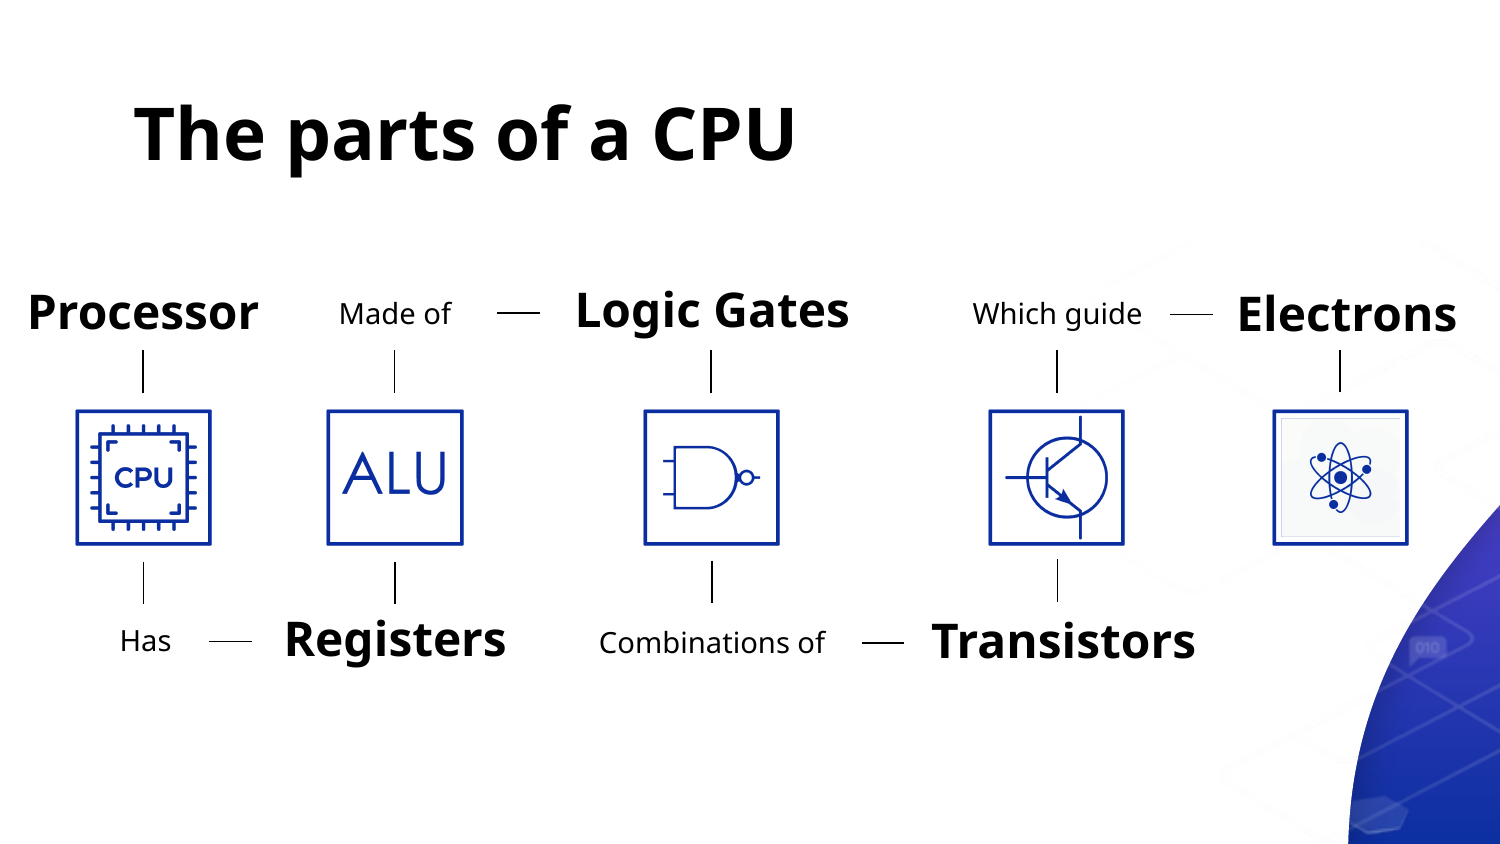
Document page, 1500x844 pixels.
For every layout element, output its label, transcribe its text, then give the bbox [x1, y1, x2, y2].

title Logic Gates [553, 275, 872, 351]
title Transistors [907, 606, 1220, 682]
picture [73, 407, 215, 549]
picture [324, 407, 466, 549]
title The parts of a CPU [118, 72, 1382, 167]
subtitle Combinations of [574, 604, 850, 680]
title Processor [0, 277, 299, 352]
title Registers [239, 604, 552, 680]
picture [624, 239, 1500, 844]
subtitle Which guide [901, 275, 1214, 351]
text_box Electrons [1191, 279, 1500, 355]
subtitle Has [90, 608, 202, 671]
subtitle Made of [239, 275, 551, 351]
